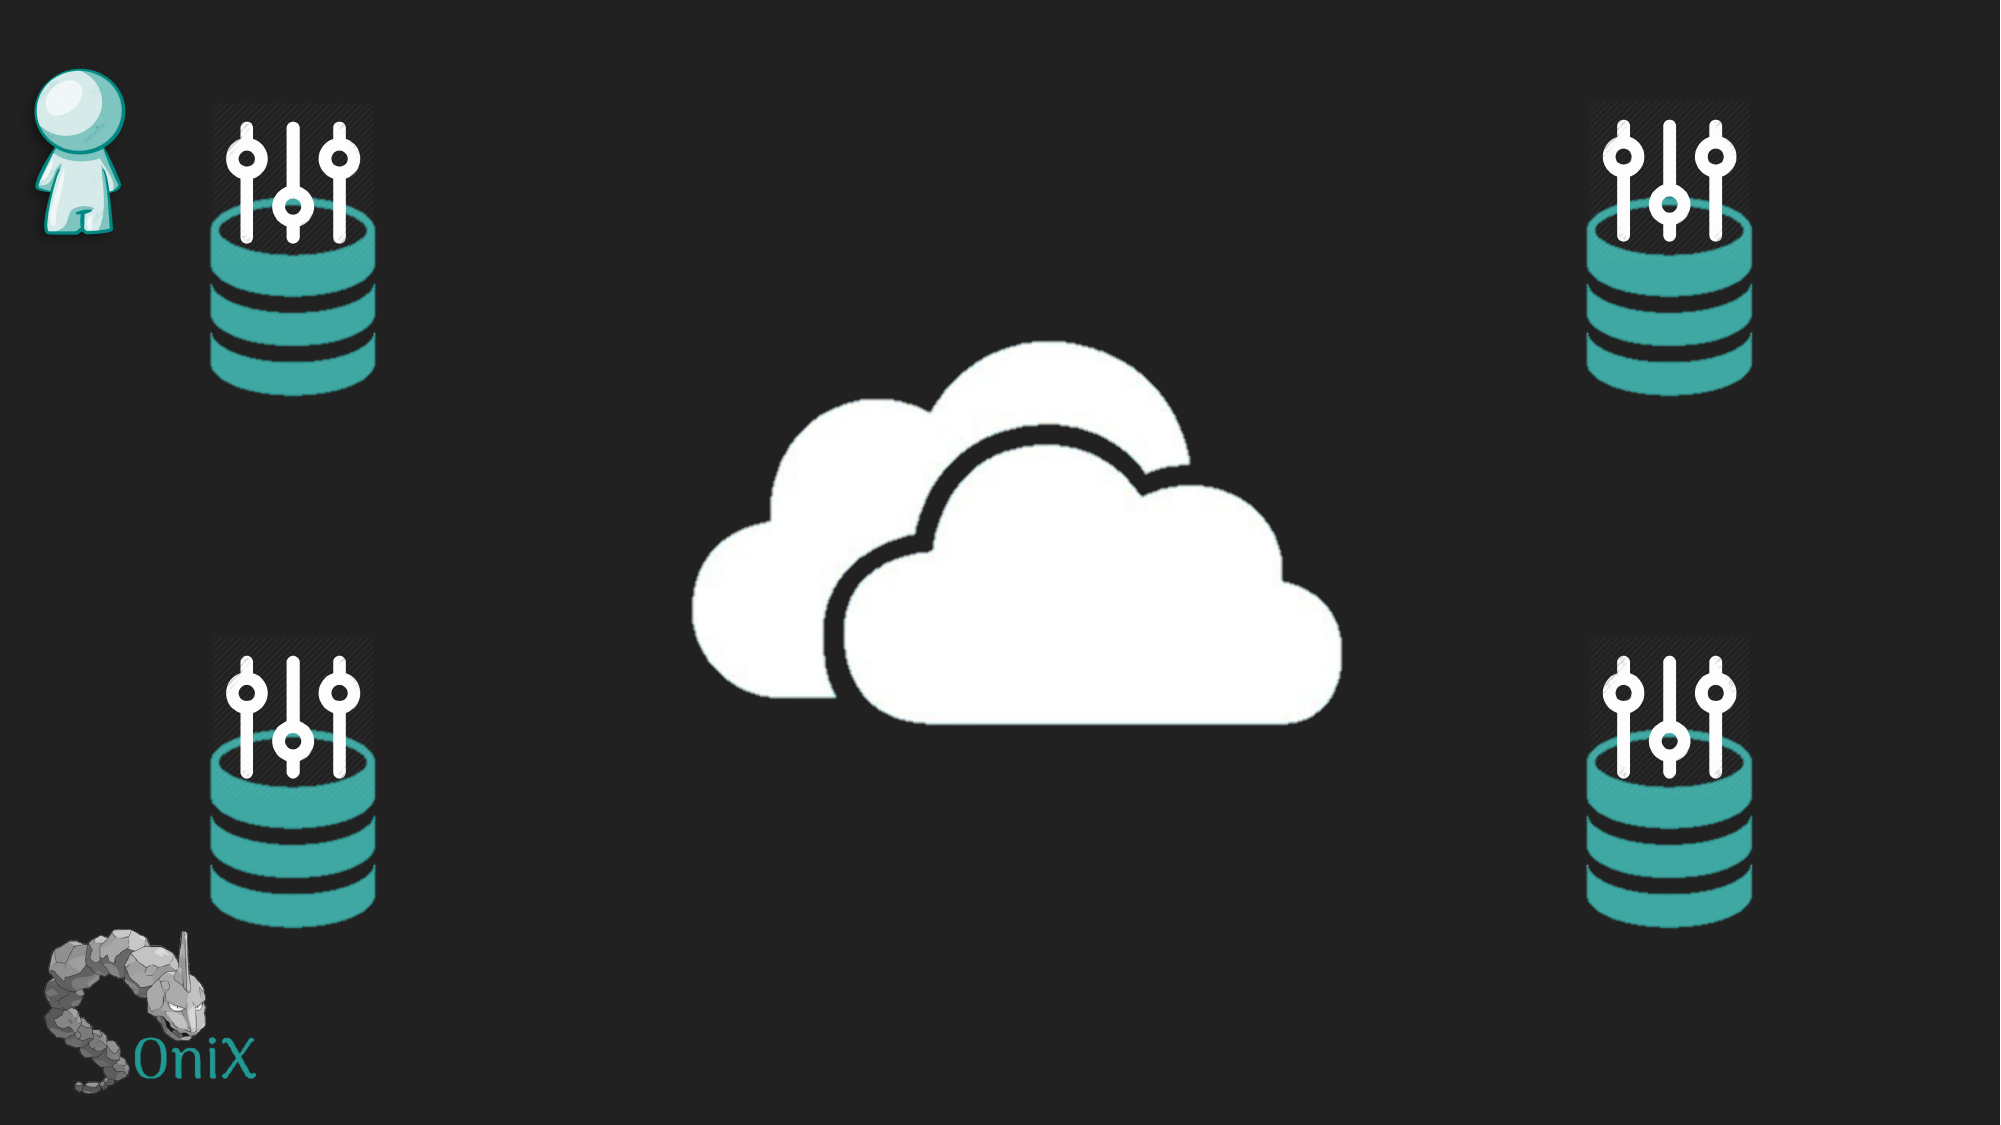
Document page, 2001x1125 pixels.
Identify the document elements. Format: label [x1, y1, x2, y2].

text_box [0, 895, 282, 1125]
picture [24, 65, 431, 434]
picture [447, 98, 1807, 966]
picture [155, 635, 431, 966]
